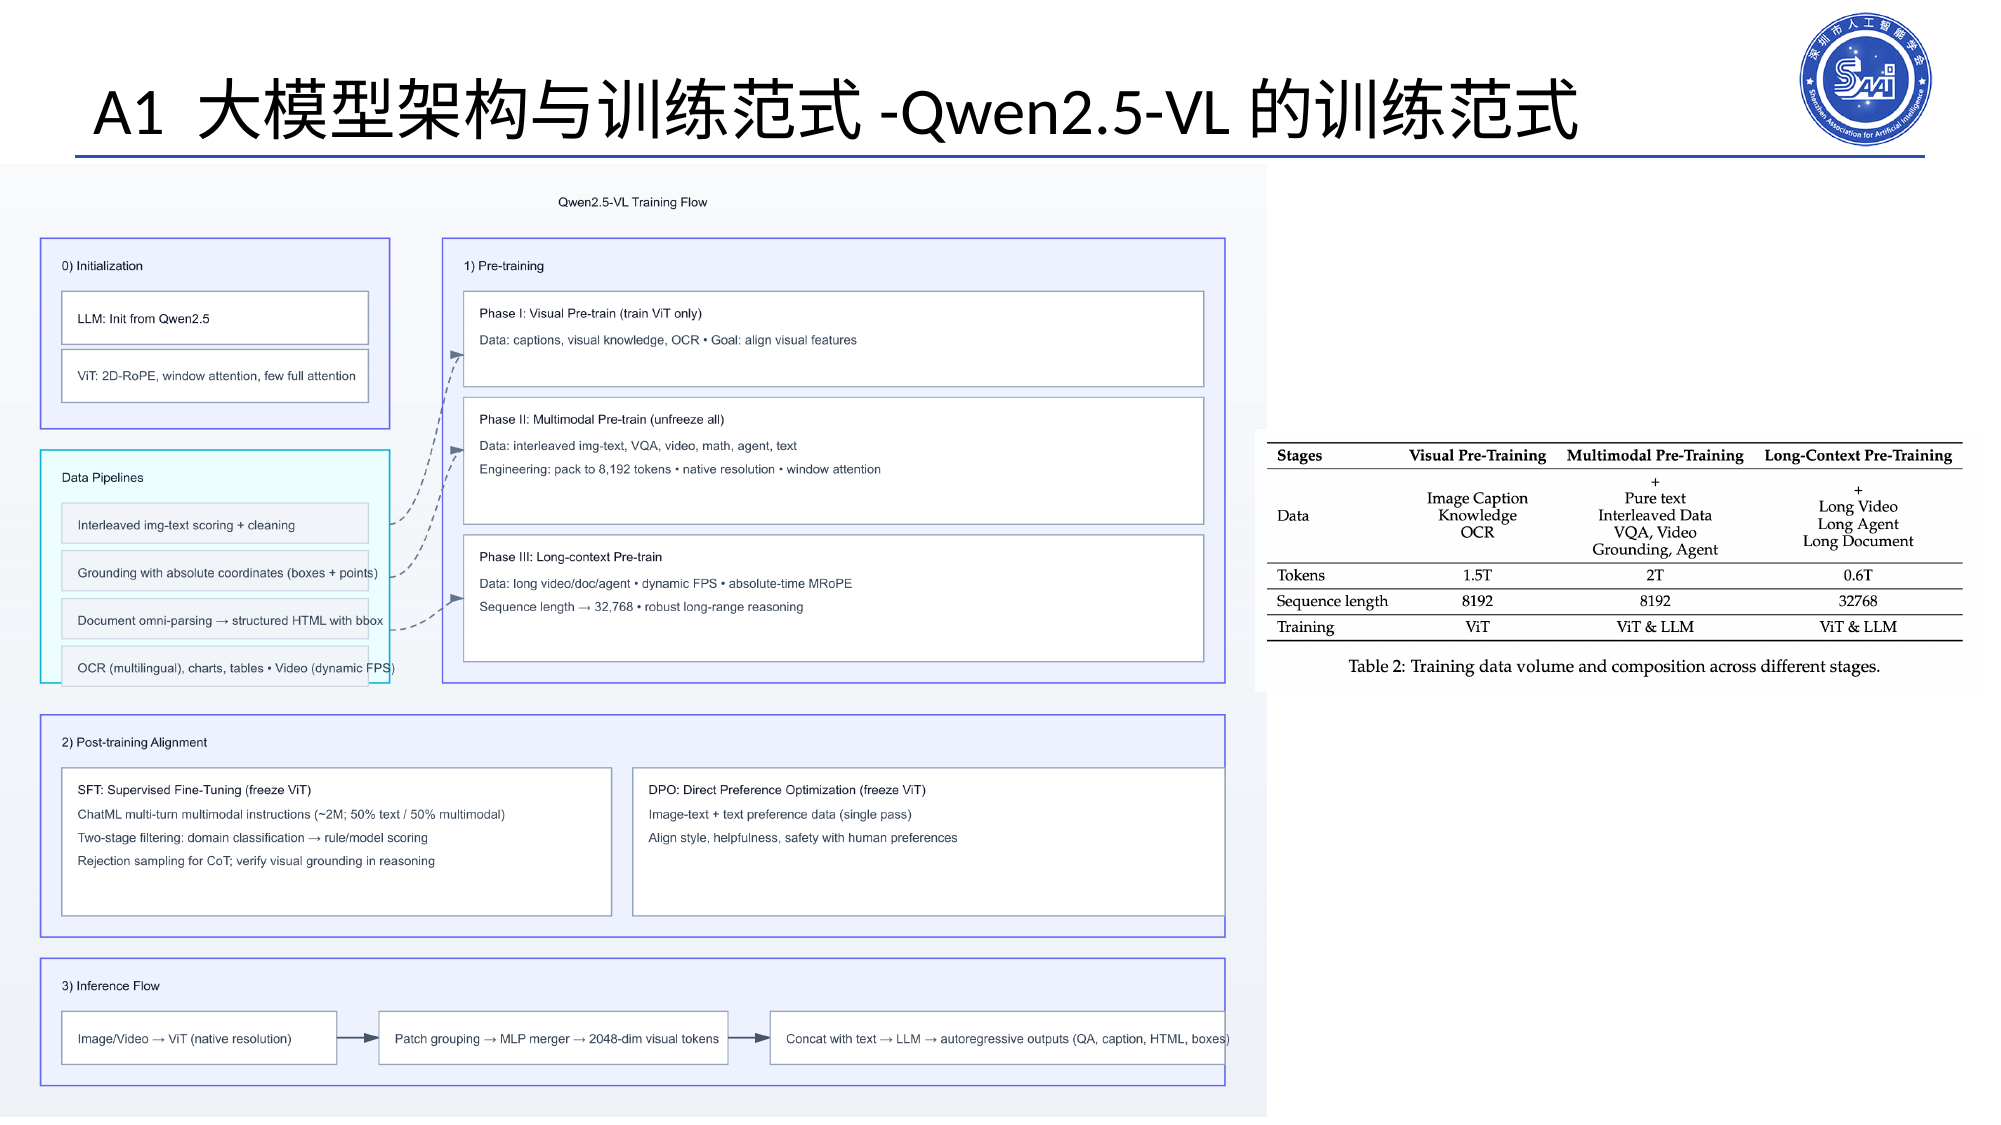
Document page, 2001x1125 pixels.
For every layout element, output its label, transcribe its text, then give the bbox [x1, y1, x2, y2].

text_box A1 大模型架构与训练范式-Qwen2.5-VL的训练范式 [78, 60, 1596, 155]
picture [1793, 9, 1937, 148]
picture [0, 164, 1983, 1118]
